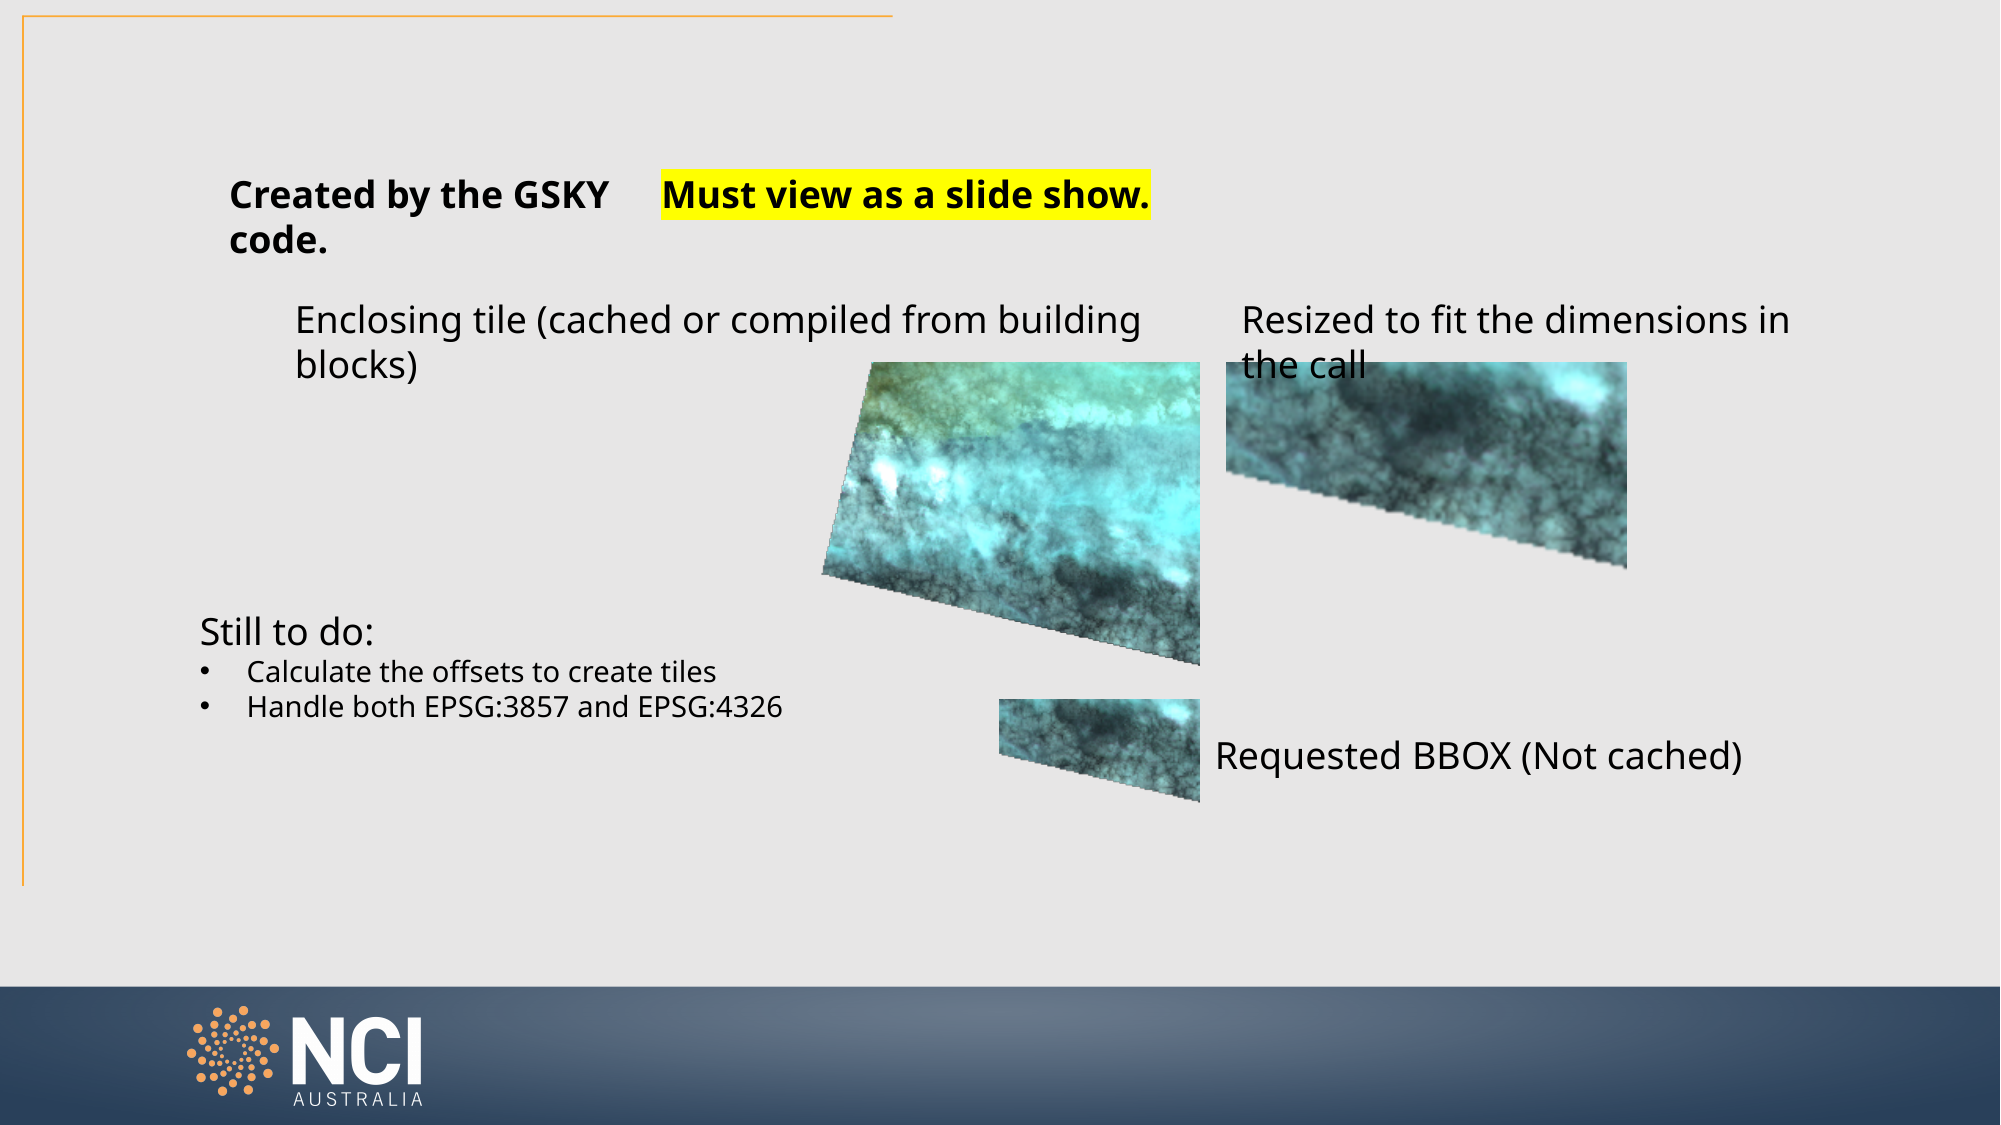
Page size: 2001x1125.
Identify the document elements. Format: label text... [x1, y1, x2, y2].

picture [187, 1006, 422, 1106]
text_box Requested BBOX (Not cached) [1201, 724, 1814, 785]
text_box Created by the GSKY code. [214, 163, 674, 269]
picture [799, 362, 1201, 900]
text_box Resized to fit the dimensions in the call [1226, 289, 1874, 394]
picture [1226, 362, 1627, 763]
text_box Still to do: Calculate the offsets to create tiles Handle both EPSG:3857 and EPSG:4326 [185, 600, 799, 731]
text_box Enclosing tile (cached or compiled from building blocks) [280, 289, 1218, 394]
text_box Must view as a slide show. [646, 163, 1166, 224]
